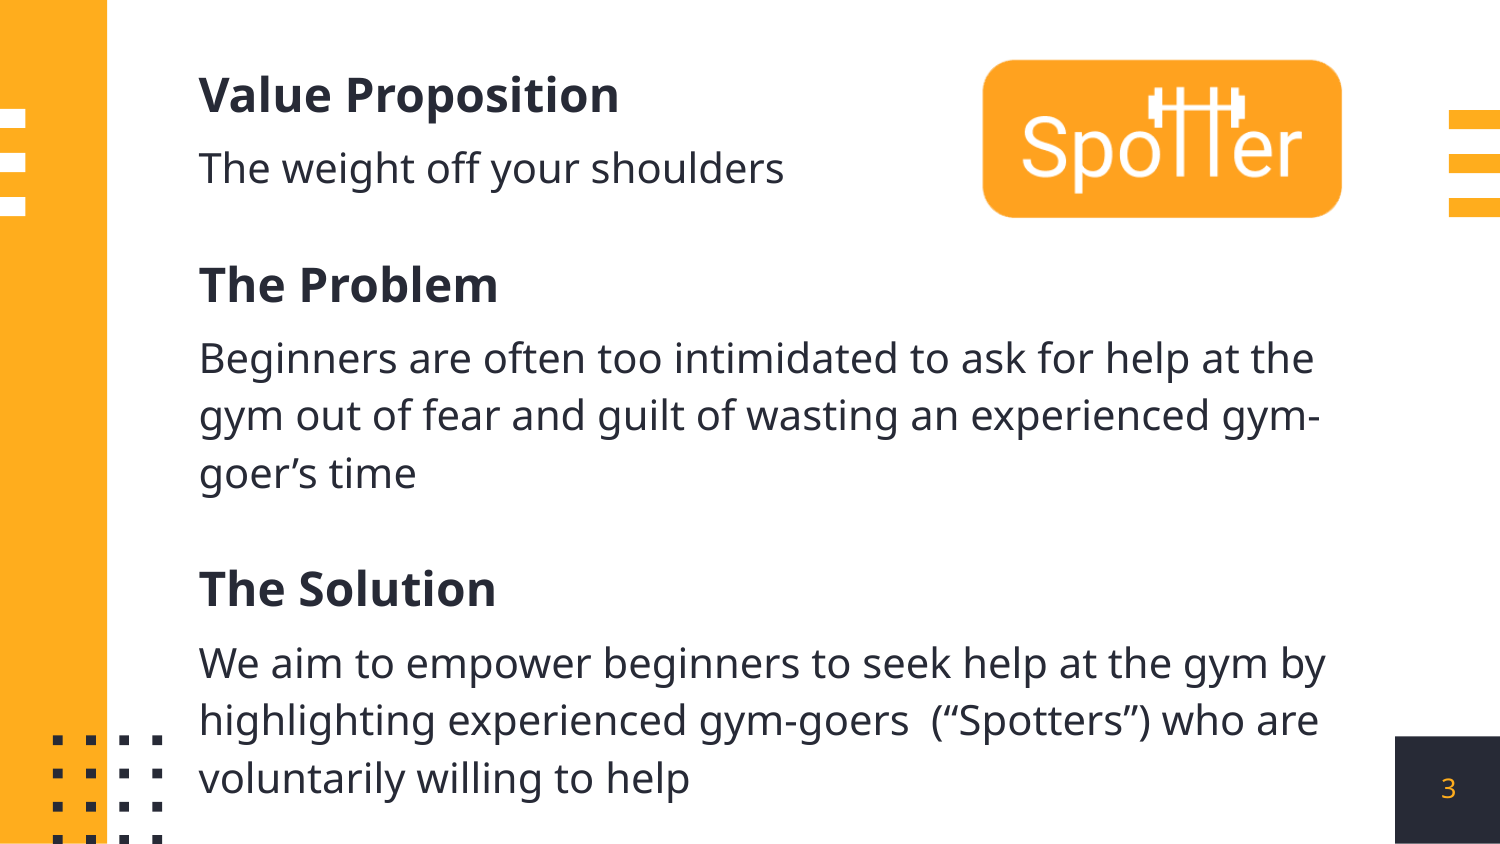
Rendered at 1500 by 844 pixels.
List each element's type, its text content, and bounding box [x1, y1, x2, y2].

slide_number 3 [1395, 736, 1500, 844]
picture [974, 55, 1351, 227]
list Value Proposition The weight off your shoulders The Problem Beginners are often too intimidated to ask for help at the gym out of fear and guilt of wasting an experienced gym-goer’s time The Solution We aim to empower beginners to seek help at the gym by highlighting experienced gym-goers (“Spotters”) who are voluntarily willing to help [198, 55, 1351, 788]
